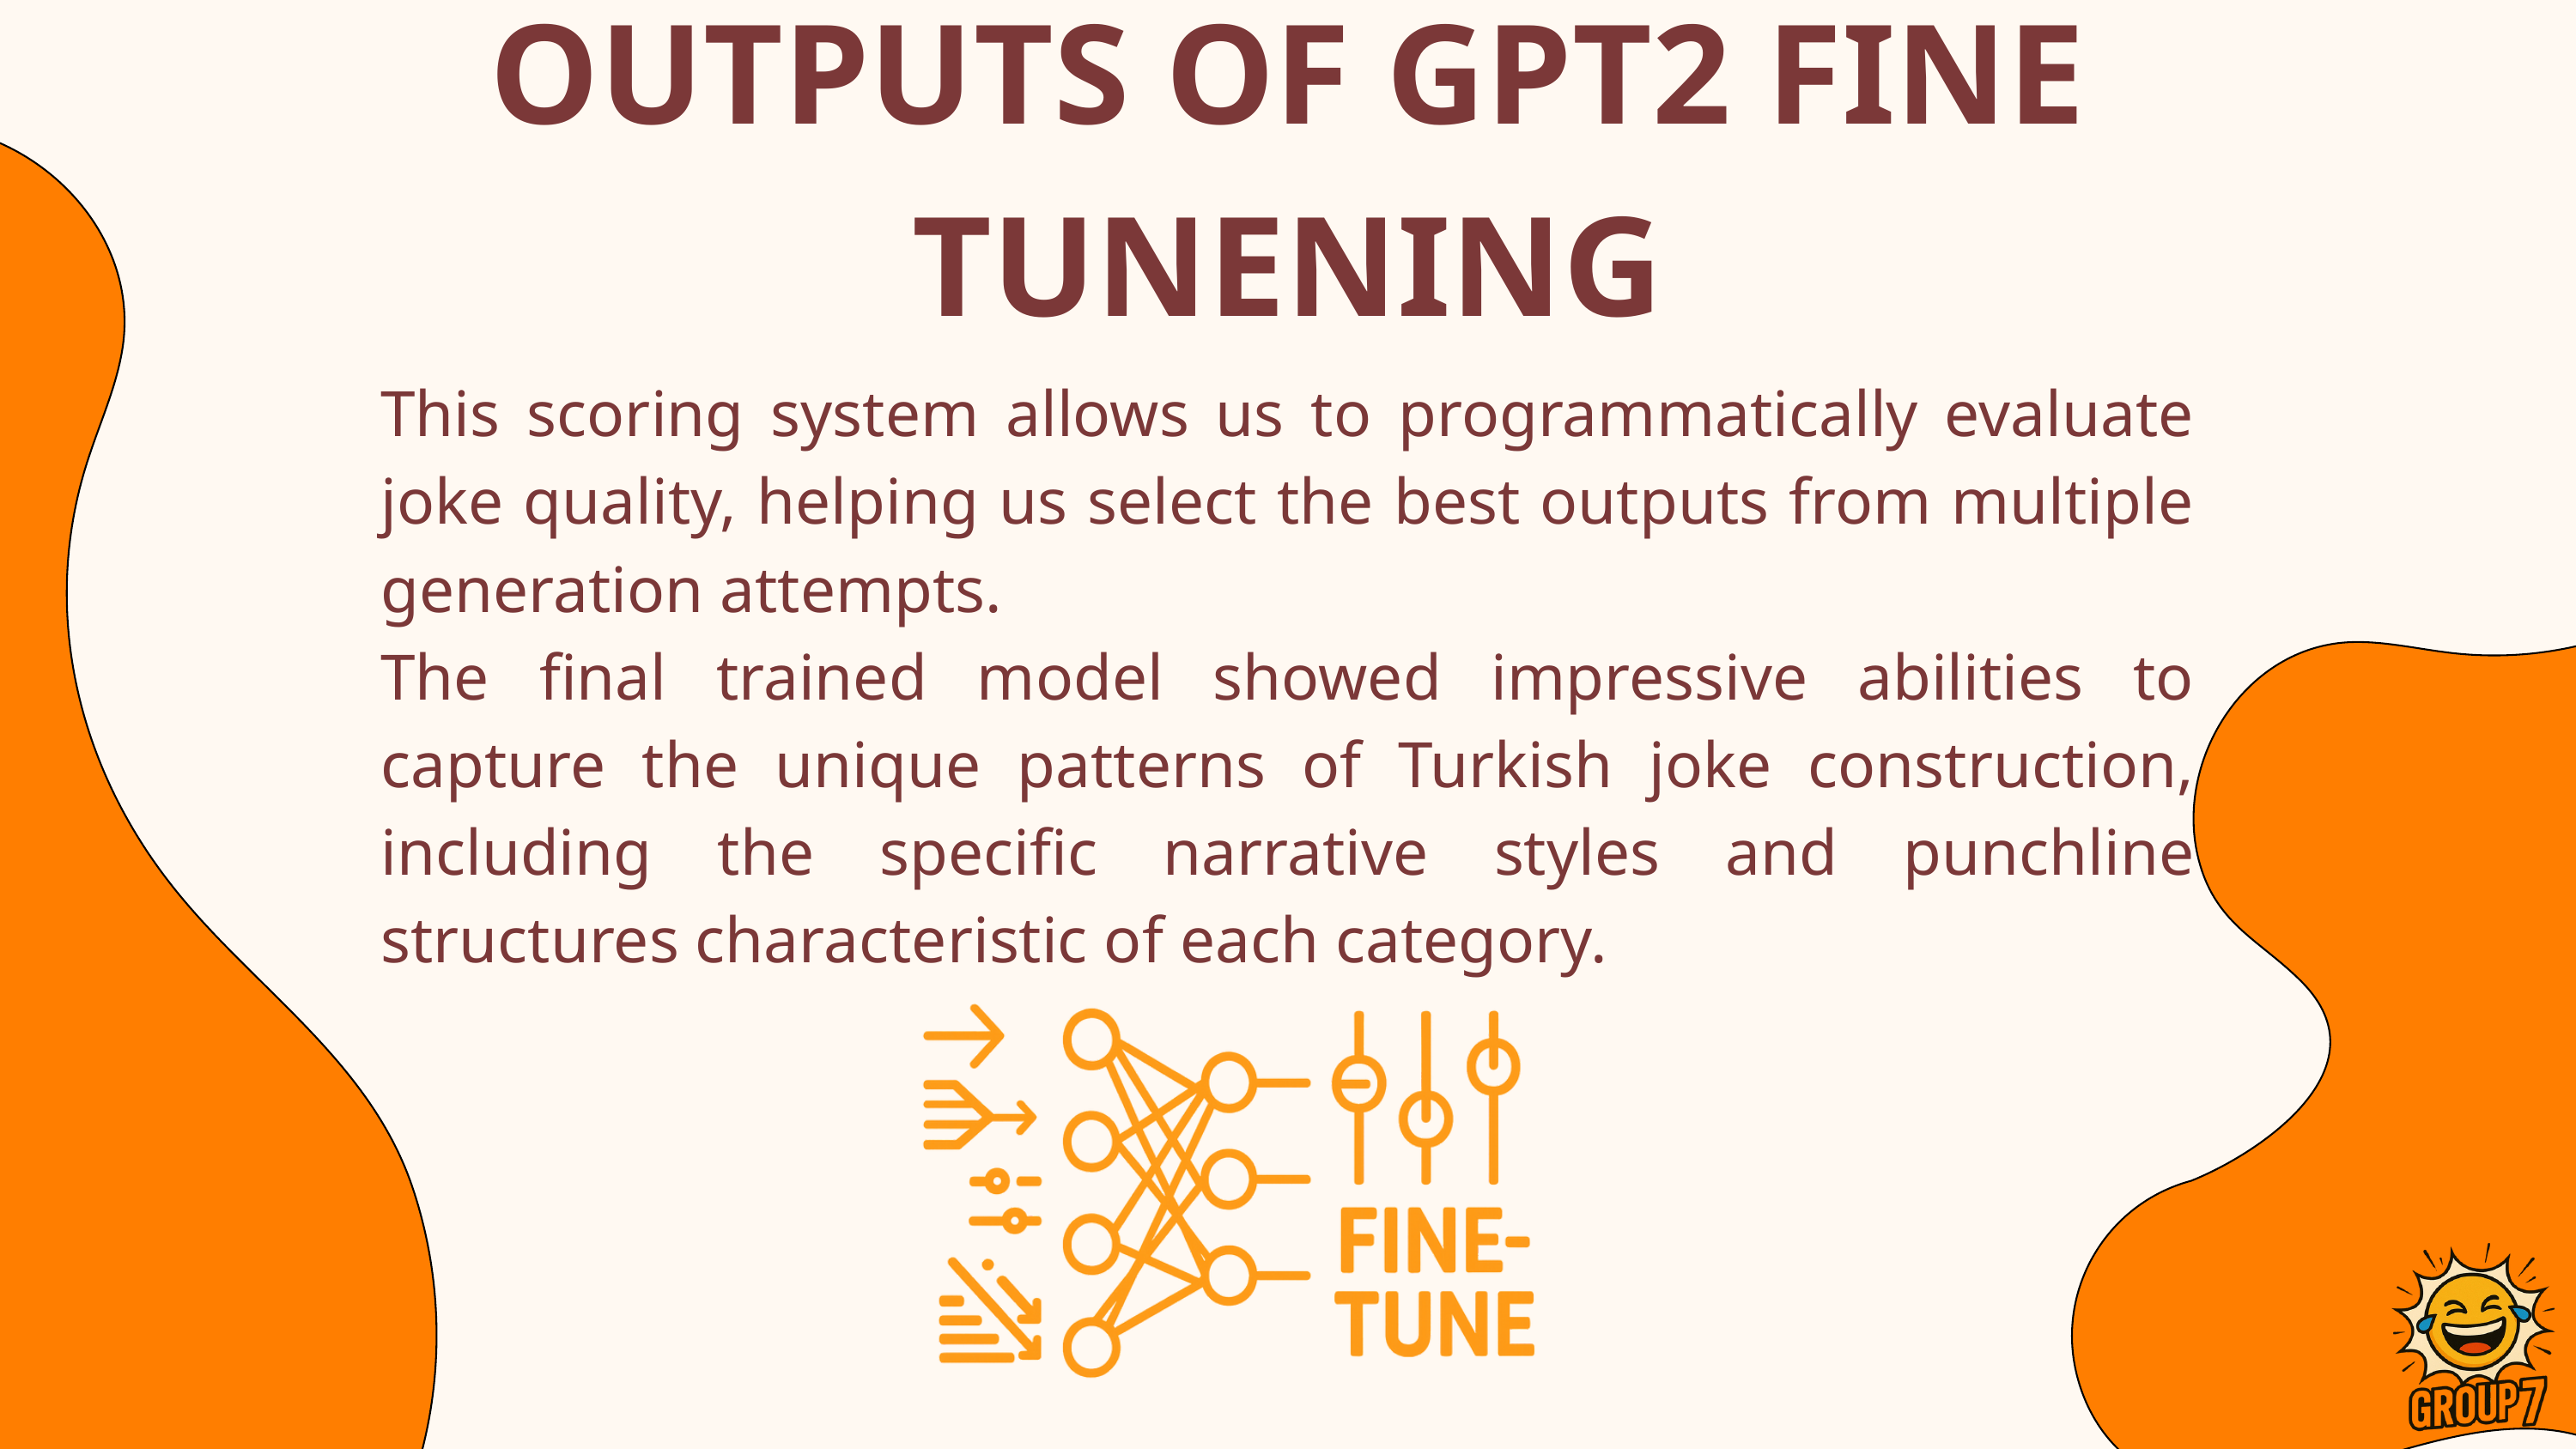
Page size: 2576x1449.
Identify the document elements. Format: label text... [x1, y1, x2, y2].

text_box This scoring system allows us to programmatically evaluate joke quality, helping us select the best outputs from multiple generation attempts. The final trained model showed impressive abilities to capture the unique patterns of Turkish joke construction, including the specific narrative styles and punchline structures characteristic of each category. [597, 537, 2004, 1064]
text_box [889, 949, 1620, 1437]
text_box OUTPUTS OF GPT2 FINE TUNENING [214, 0, 2362, 537]
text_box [2009, 286, 2576, 1449]
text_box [0, 21, 593, 1449]
